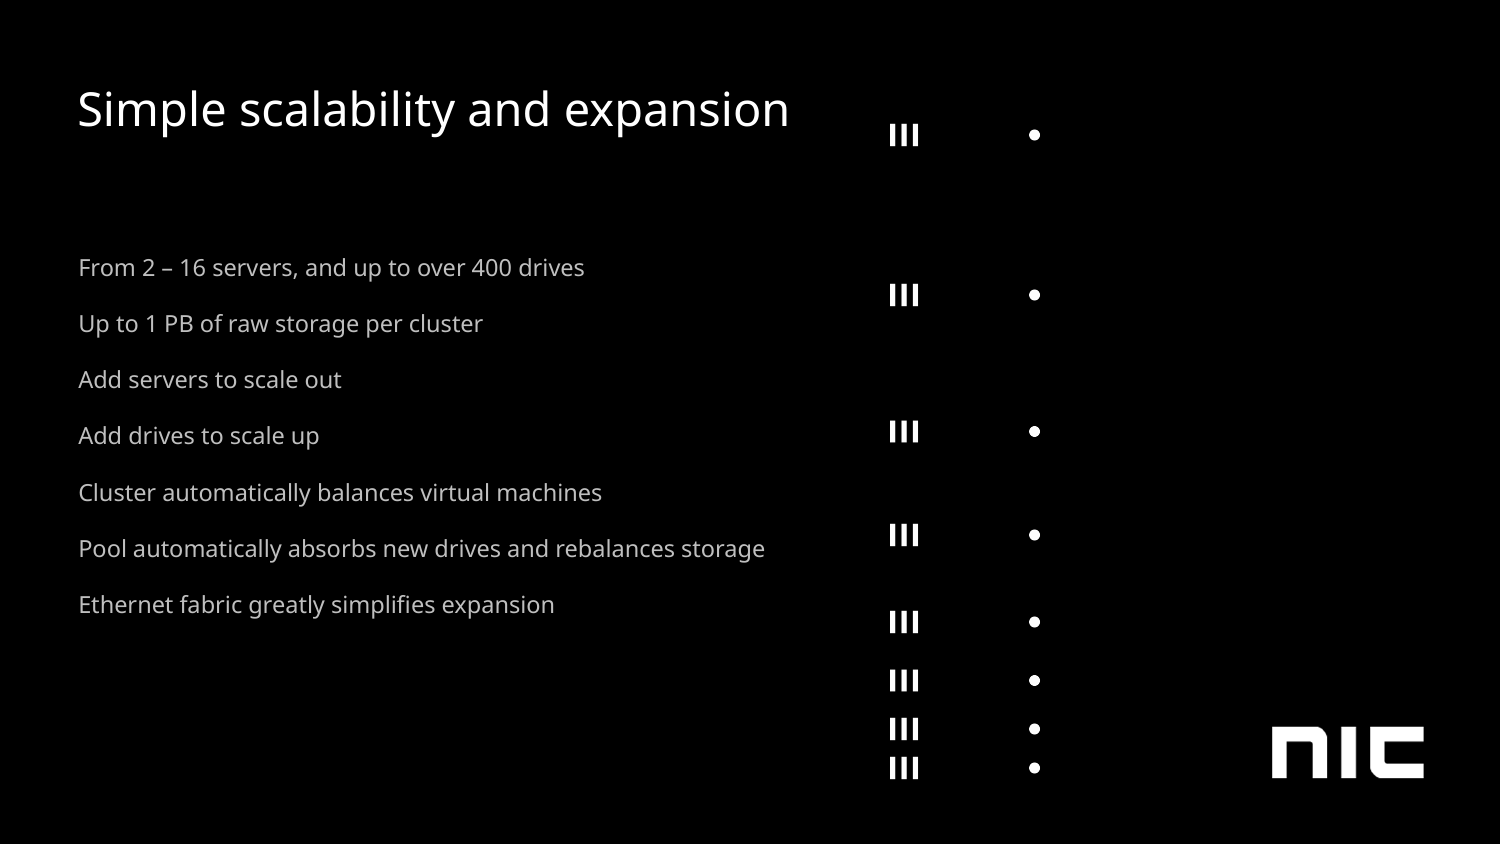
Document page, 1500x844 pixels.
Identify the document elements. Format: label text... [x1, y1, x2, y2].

text_box [879, 750, 1057, 788]
text_box [879, 275, 1057, 315]
picture [1269, 723, 1500, 844]
text_box [879, 411, 1057, 452]
text_box [879, 709, 1057, 750]
text_box [879, 515, 1057, 556]
text_box [879, 660, 1057, 701]
text_box [879, 115, 1057, 155]
text_box Simple scalability and expansion [62, 71, 807, 143]
text_box [879, 602, 1057, 642]
text_box From 2 – 16 servers, and up to over 400 drives Up to 1 PB of raw storage per cluster Add servers to scale out Add drives to scale up Cluster automatically balances virtual machines Pool automatically absorbs new drives and rebalances storage Ethernet fabric greatly simplifies expansion [63, 217, 781, 626]
